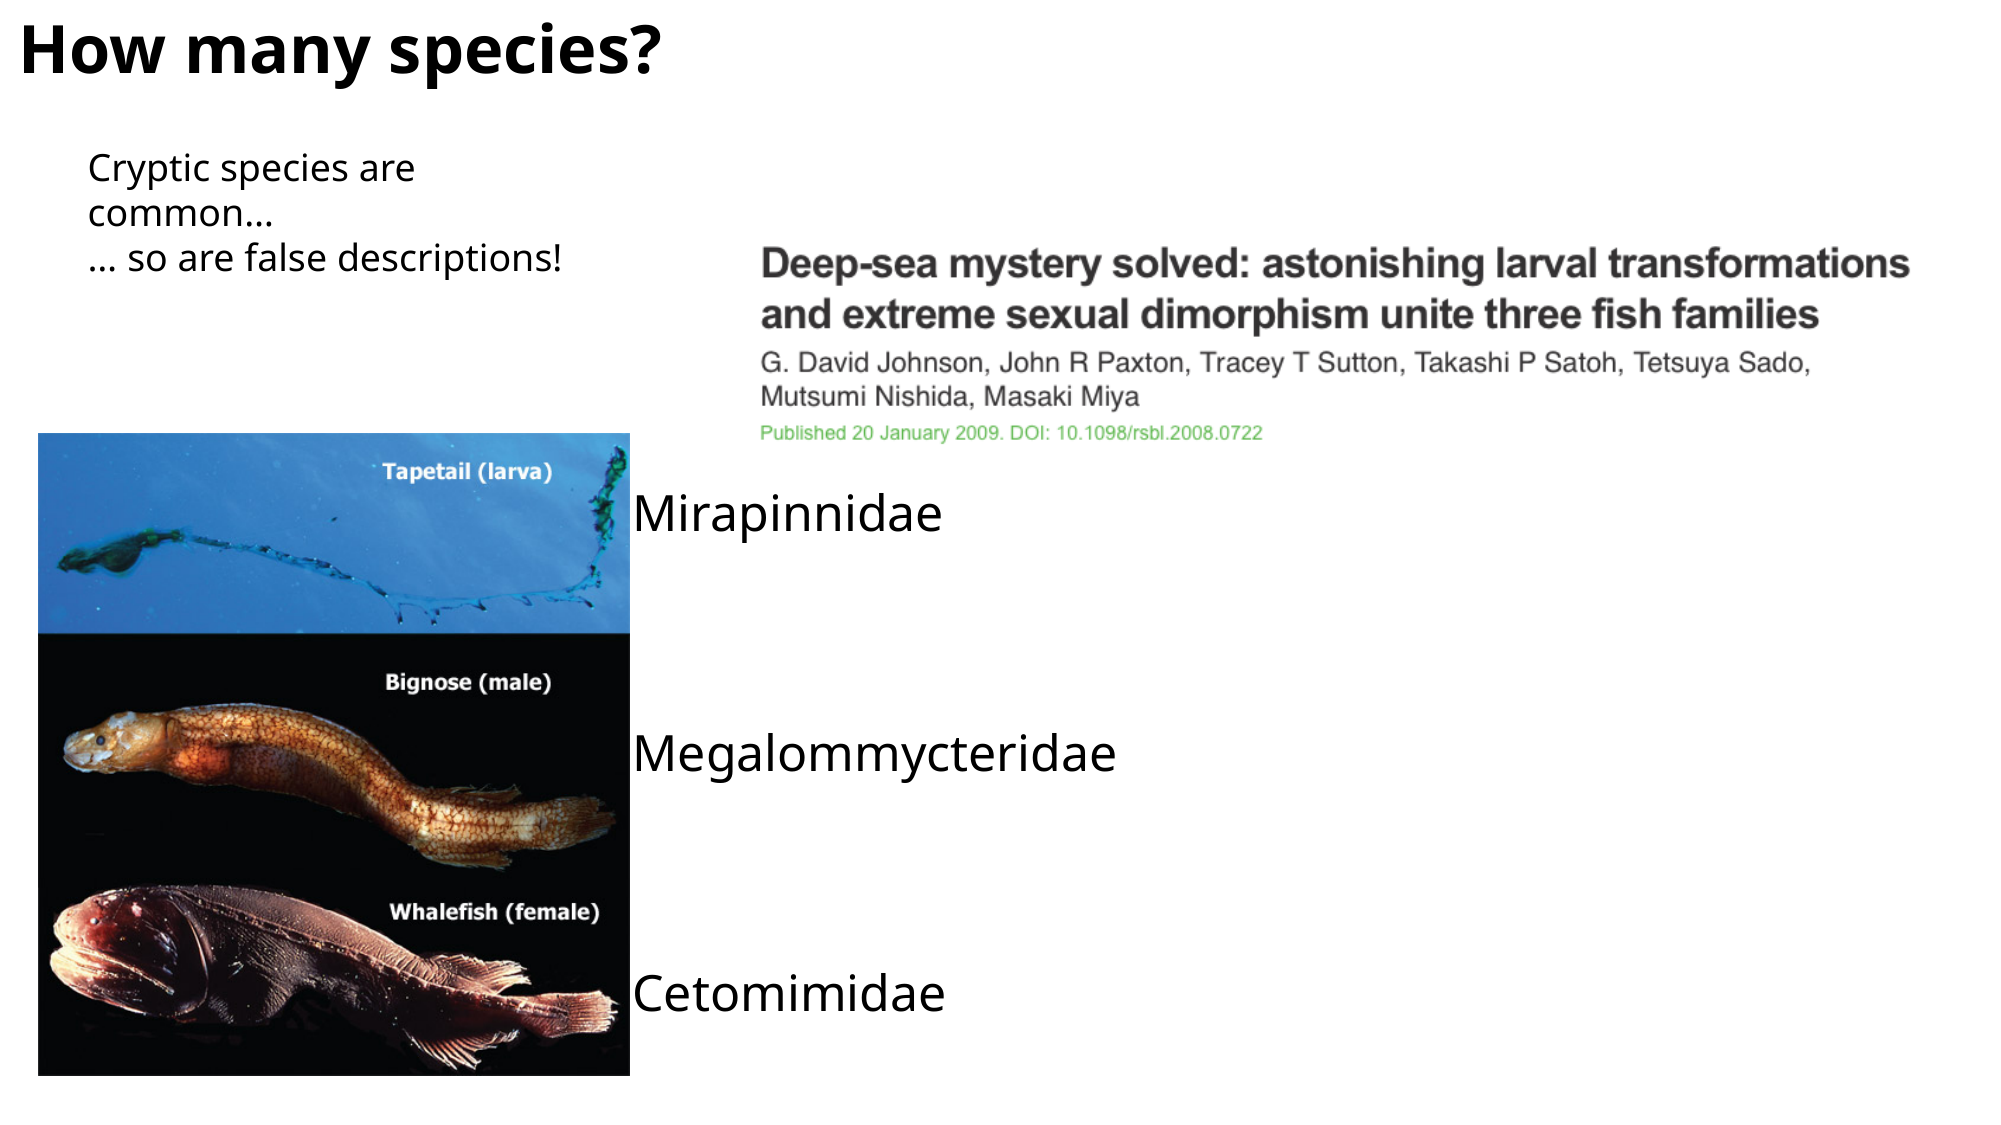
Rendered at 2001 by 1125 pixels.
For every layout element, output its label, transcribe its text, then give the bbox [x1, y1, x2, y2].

picture [757, 238, 1927, 454]
text_box Cryptic species are common… … so are false descriptions! [72, 136, 604, 287]
text_box How many species? [3, 0, 678, 95]
text_box Mirapinnidae Megalommycteridae Cetomimidae [630, 474, 1133, 1030]
picture [38, 433, 630, 1076]
